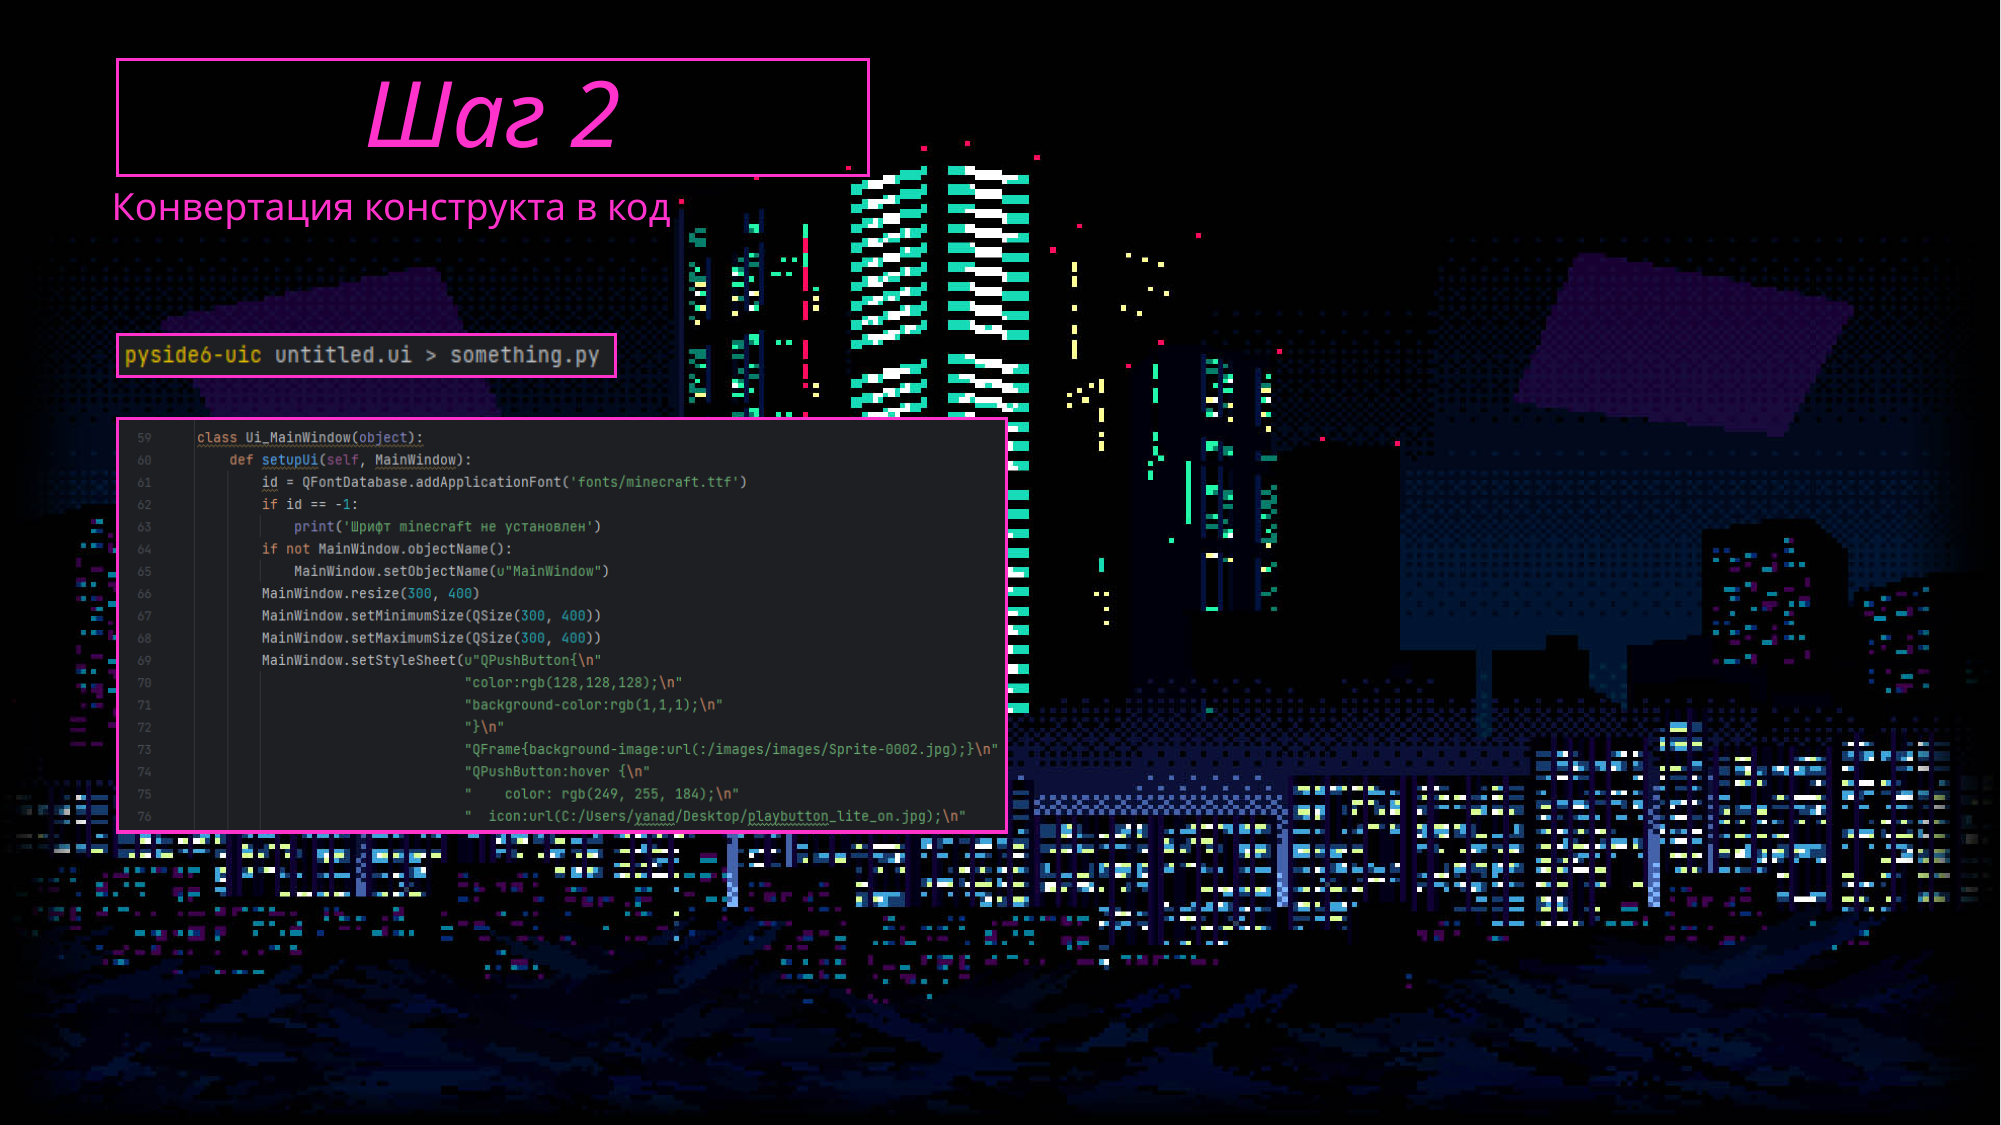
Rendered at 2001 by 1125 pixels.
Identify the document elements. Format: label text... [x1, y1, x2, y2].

text_box Конвертация конструкта в код [96, 187, 784, 269]
text_box [116, 58, 869, 176]
picture [0, 0, 2001, 1125]
